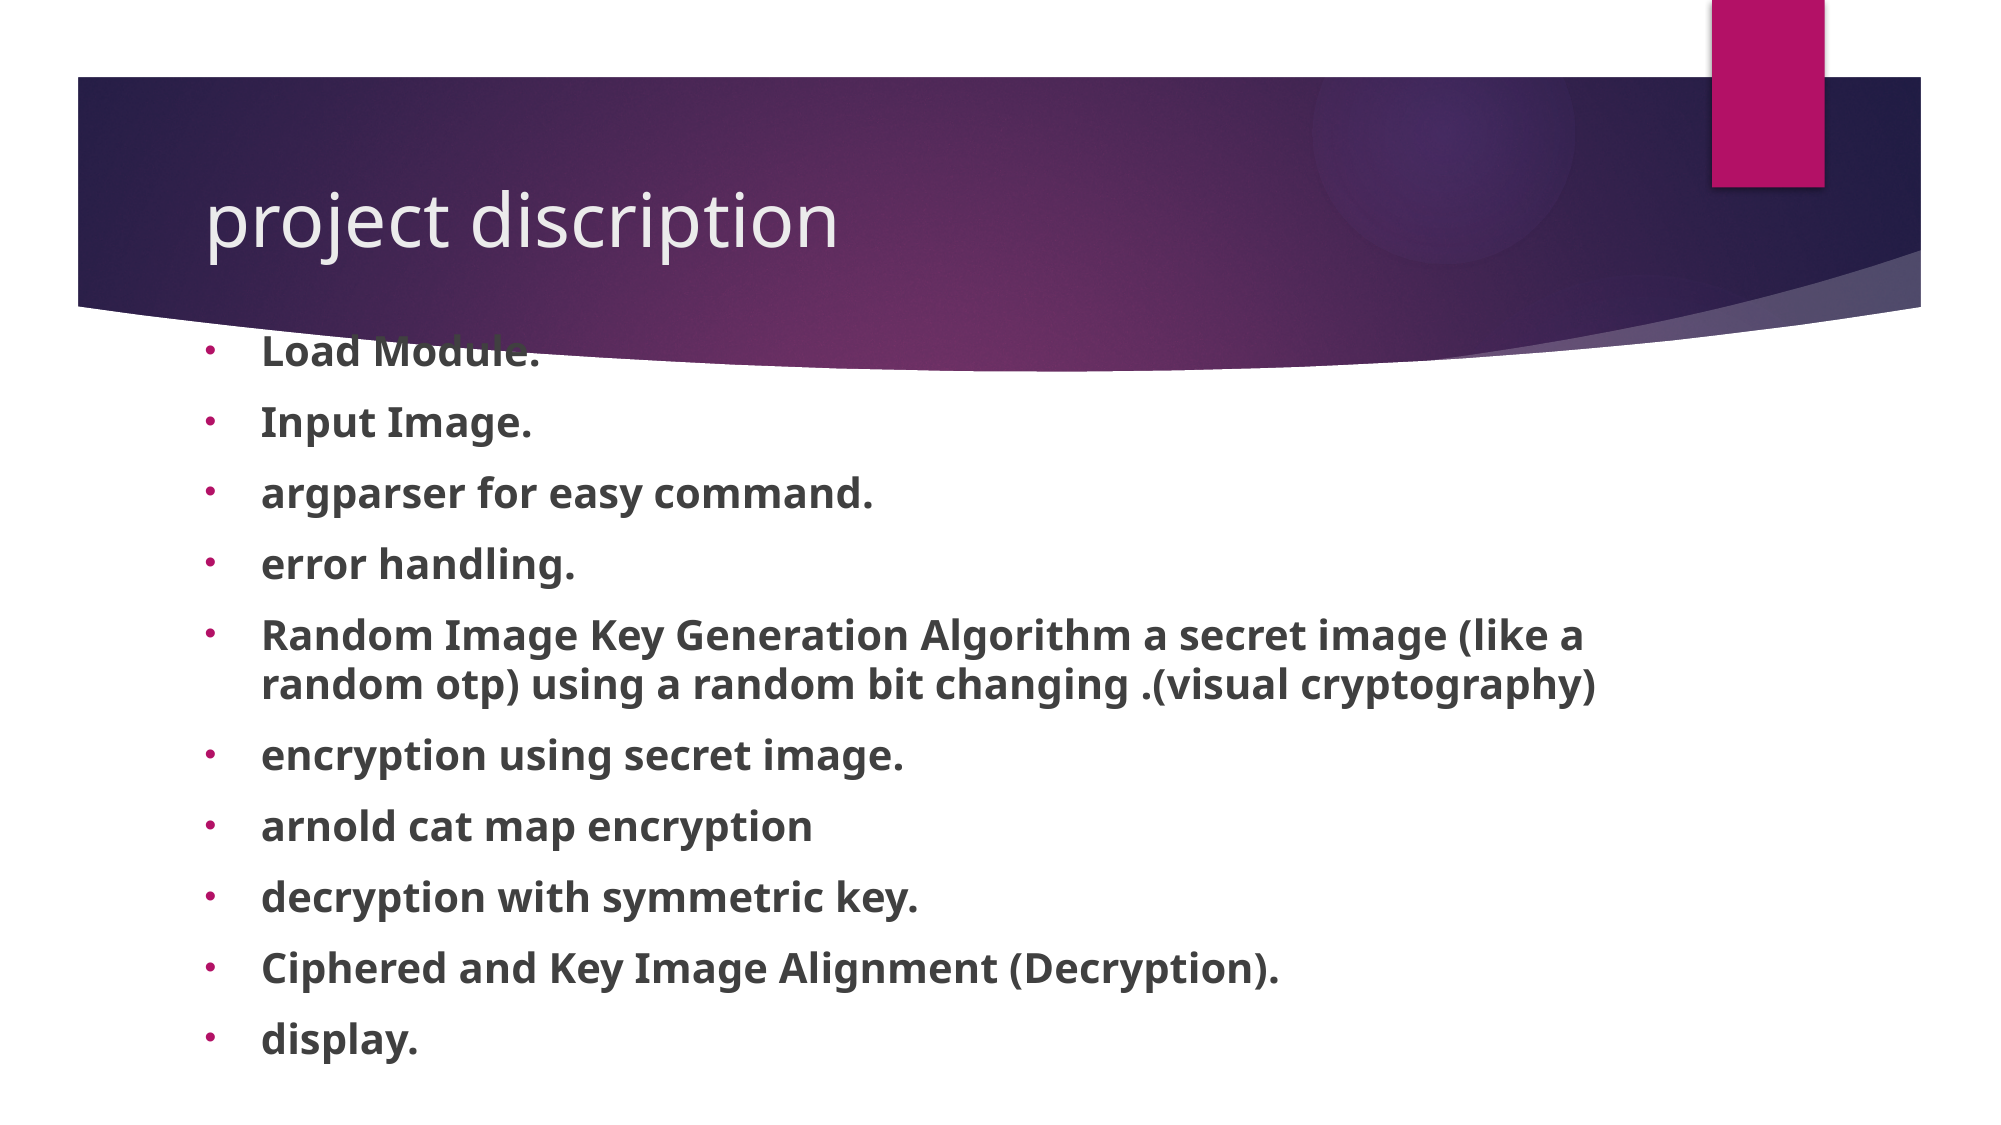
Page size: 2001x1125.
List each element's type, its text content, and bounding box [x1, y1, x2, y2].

title project discription [189, 159, 1627, 276]
list Load Module. Input Image. argparser for easy command. error handling. Random Image Key Generation Algorithm a secret image (like a random otp) using a random bit changing .(visual cryptography) encryption using secret image. arnold cat map encryption decryption with symmetric key. Ciphered and Key Image Alignment (Decryption). display. [189, 317, 1638, 988]
